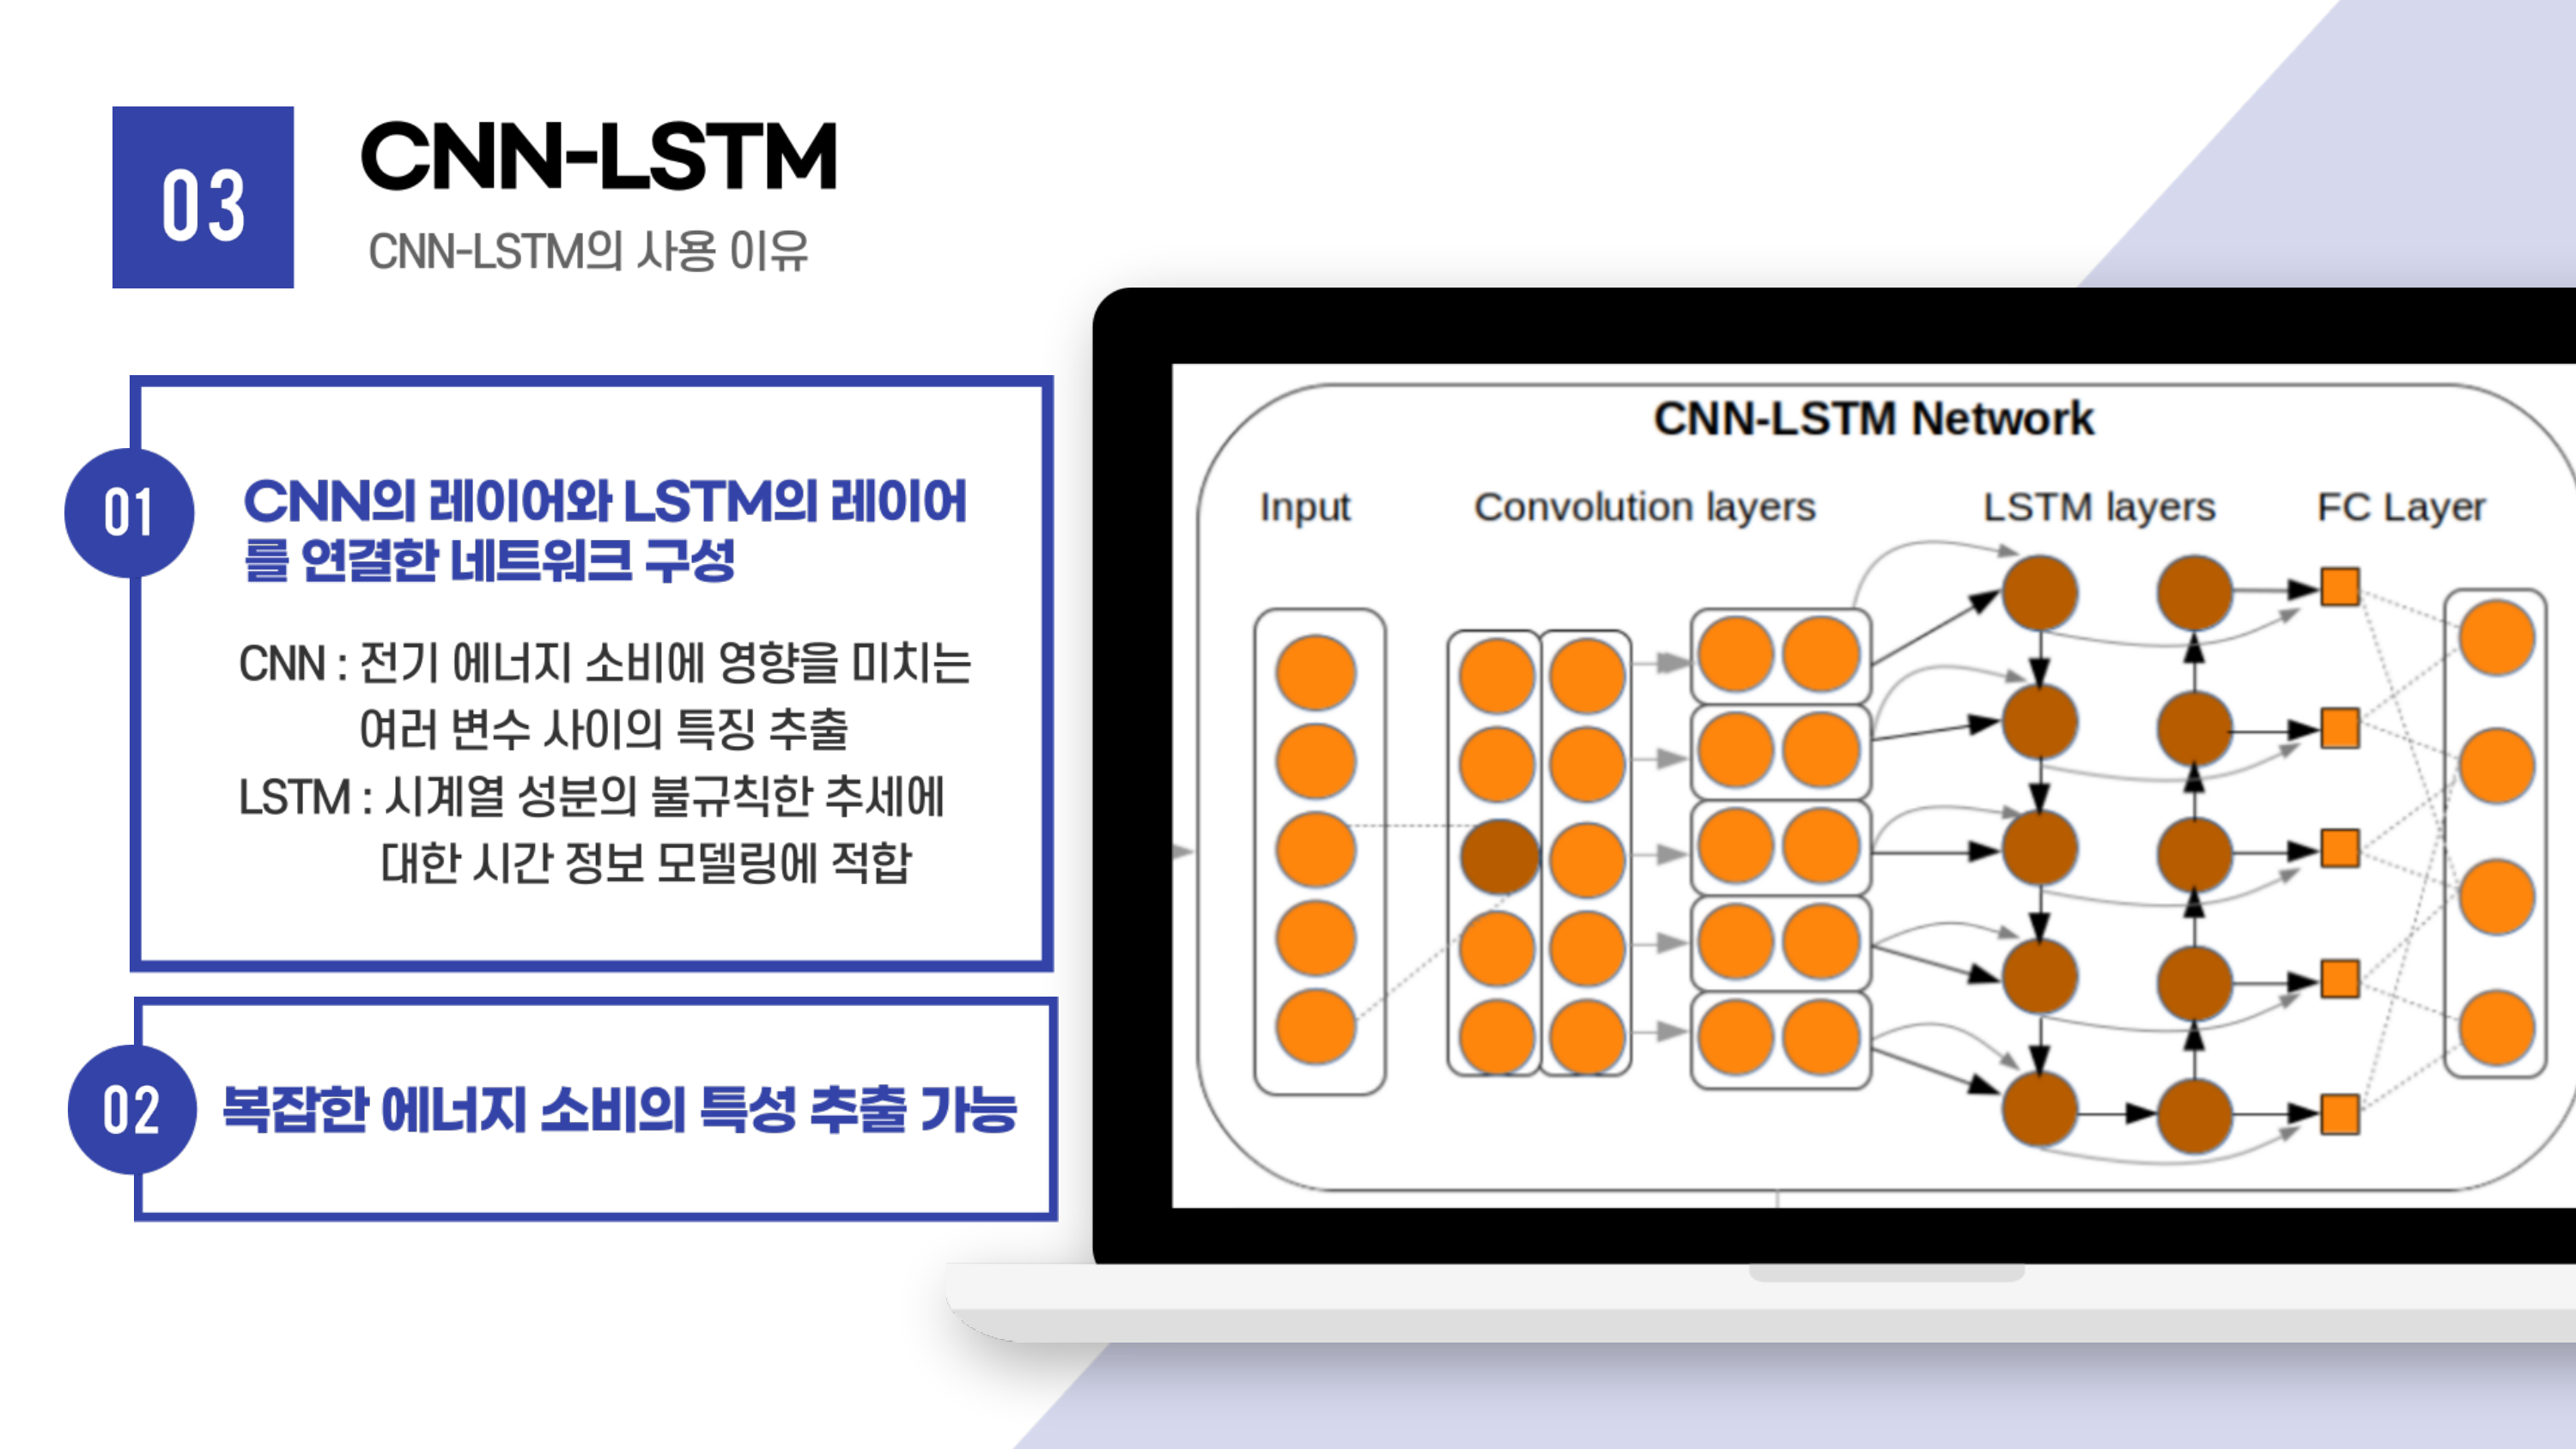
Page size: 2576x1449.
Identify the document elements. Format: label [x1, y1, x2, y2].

picture [232, 624, 1003, 906]
picture [15, 0, 873, 1449]
text_box [64, 448, 197, 579]
text_box [659, 0, 2576, 373]
text_box [945, 288, 2576, 1343]
text_box [112, 106, 296, 289]
text_box [659, 1166, 2576, 1449]
picture [213, 1069, 1042, 1159]
text_box [659, 981, 940, 1067]
text_box [130, 375, 1054, 973]
text_box [134, 997, 653, 1222]
text_box [67, 1044, 199, 1176]
picture [235, 463, 987, 607]
